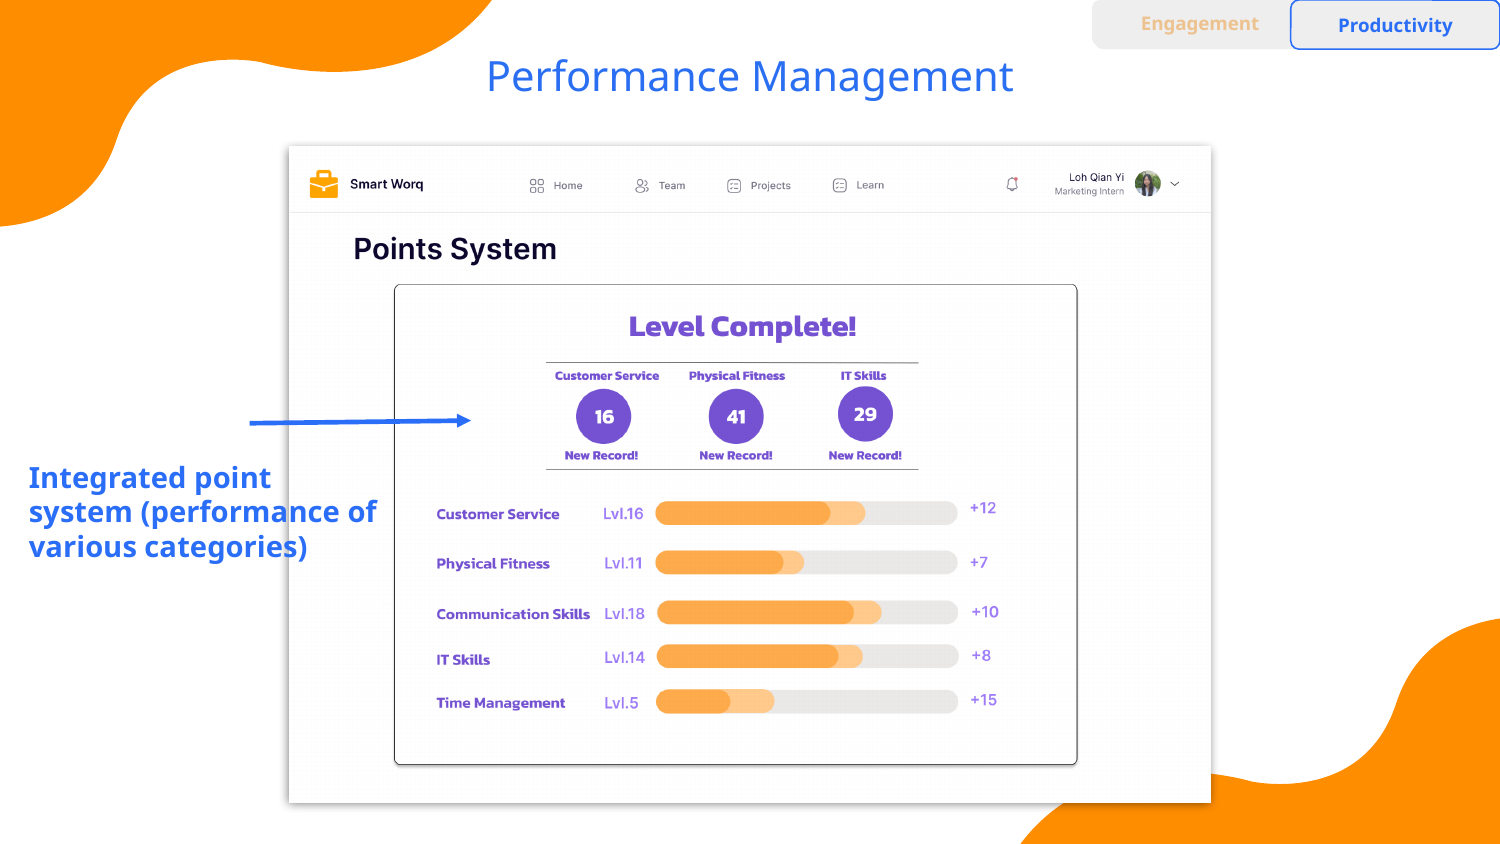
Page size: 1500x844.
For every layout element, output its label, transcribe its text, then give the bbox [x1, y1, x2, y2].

picture [288, 146, 1212, 803]
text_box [249, 420, 472, 424]
text_box Productivity [1316, 13, 1475, 36]
text_box [1092, 0, 1099, 44]
title Performance Management [237, 43, 1263, 107]
text_box Engagement [1120, 11, 1280, 35]
text_box [1290, 0, 1500, 50]
text_box [1094, 0, 1298, 50]
text_box Integrated point system (performance of various categories) [28, 458, 283, 634]
